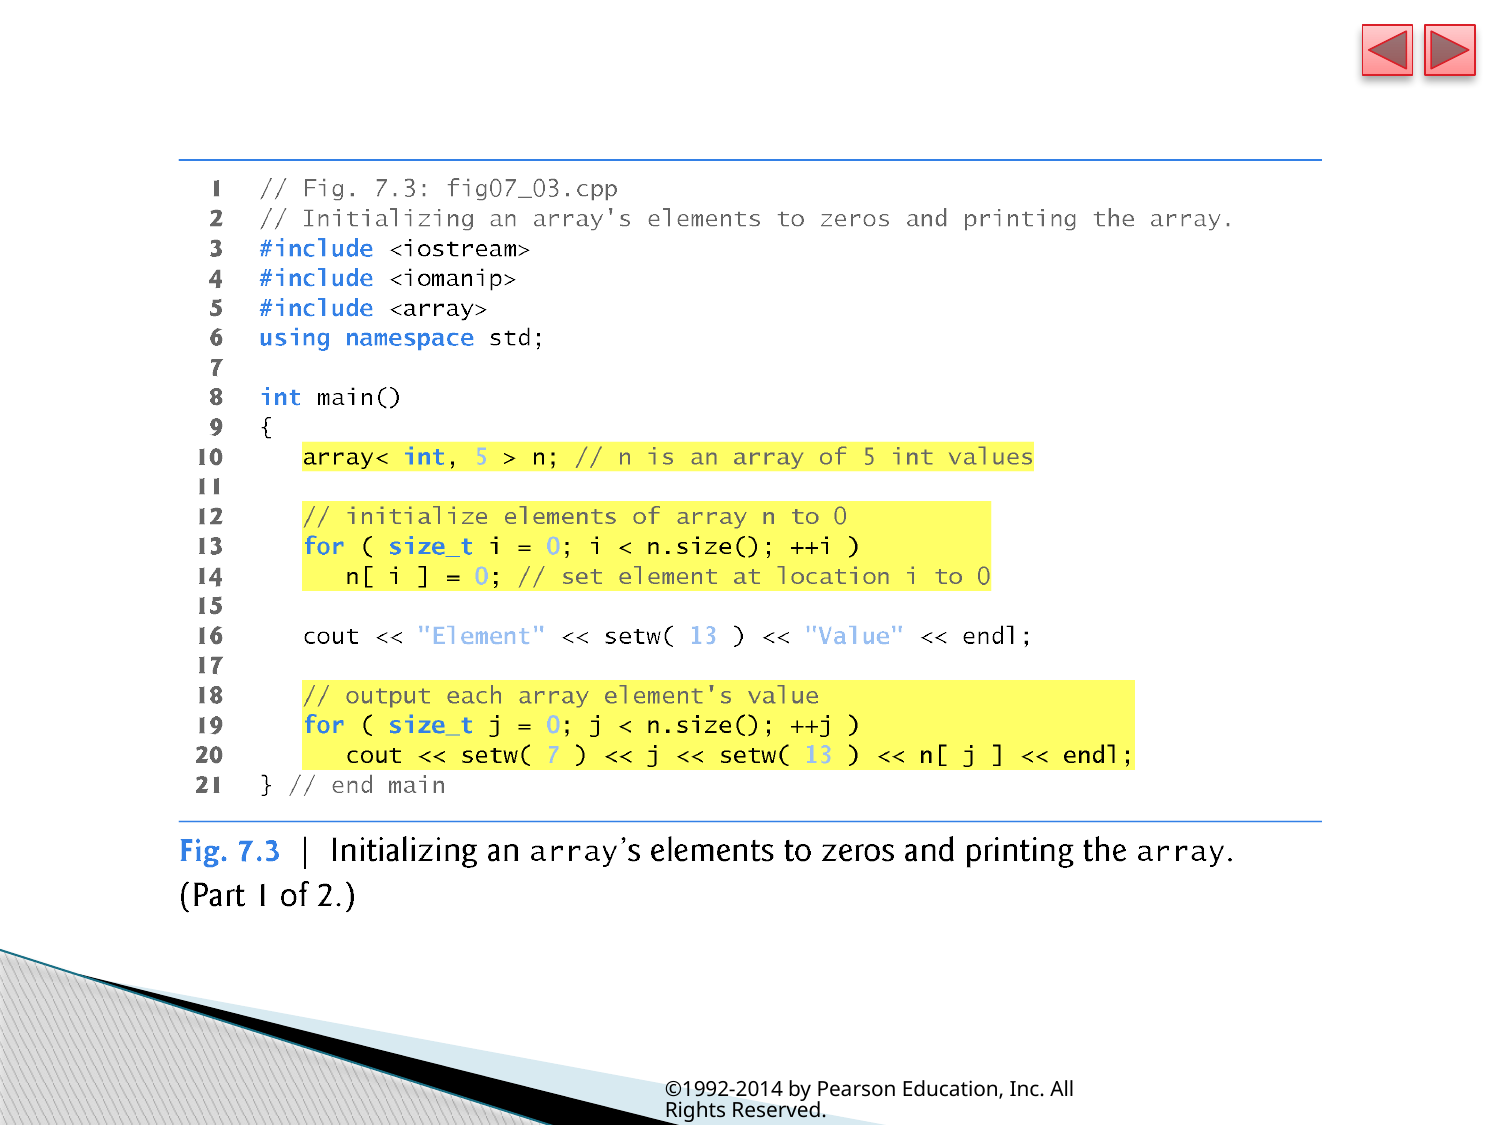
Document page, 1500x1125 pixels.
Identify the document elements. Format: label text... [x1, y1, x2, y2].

picture [0, 106, 1500, 1018]
footer ©1992-2014 by Pearson Education, Inc. All Rights Reserved. [650, 1051, 1105, 1112]
